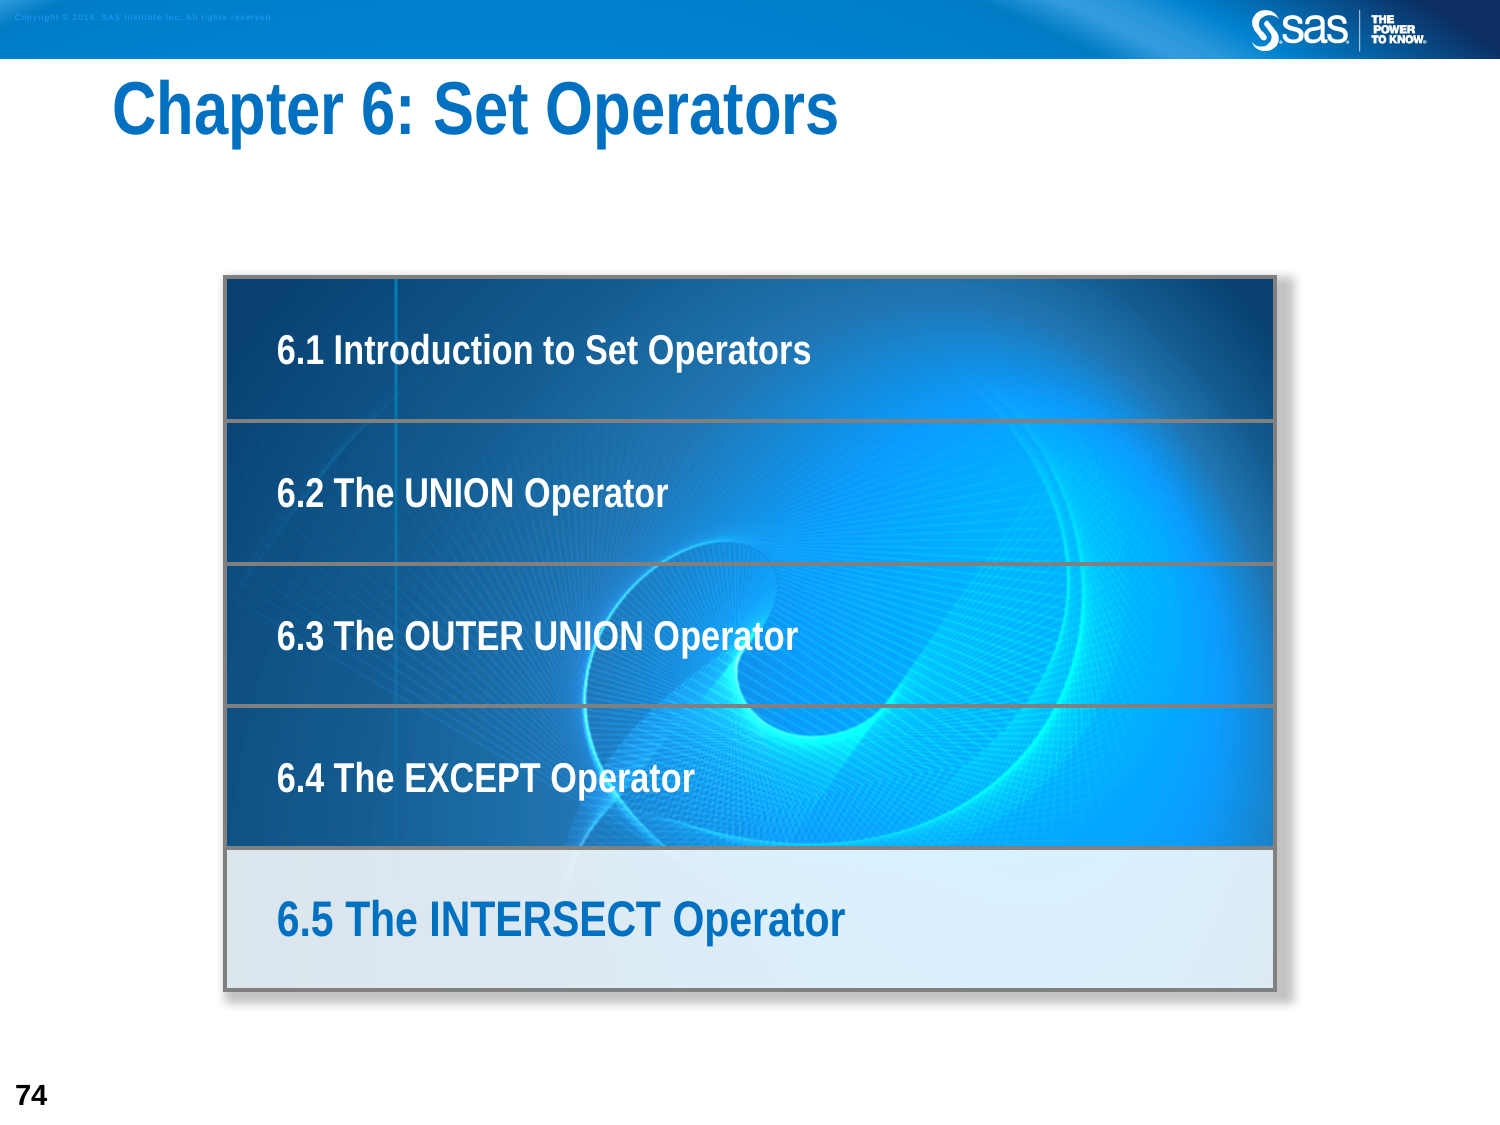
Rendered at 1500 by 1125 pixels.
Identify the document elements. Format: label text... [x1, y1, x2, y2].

title Chapter 6: Set Operators [112, 75, 1500, 187]
picture [0, 0, 1500, 59]
picture [224, 277, 1275, 991]
